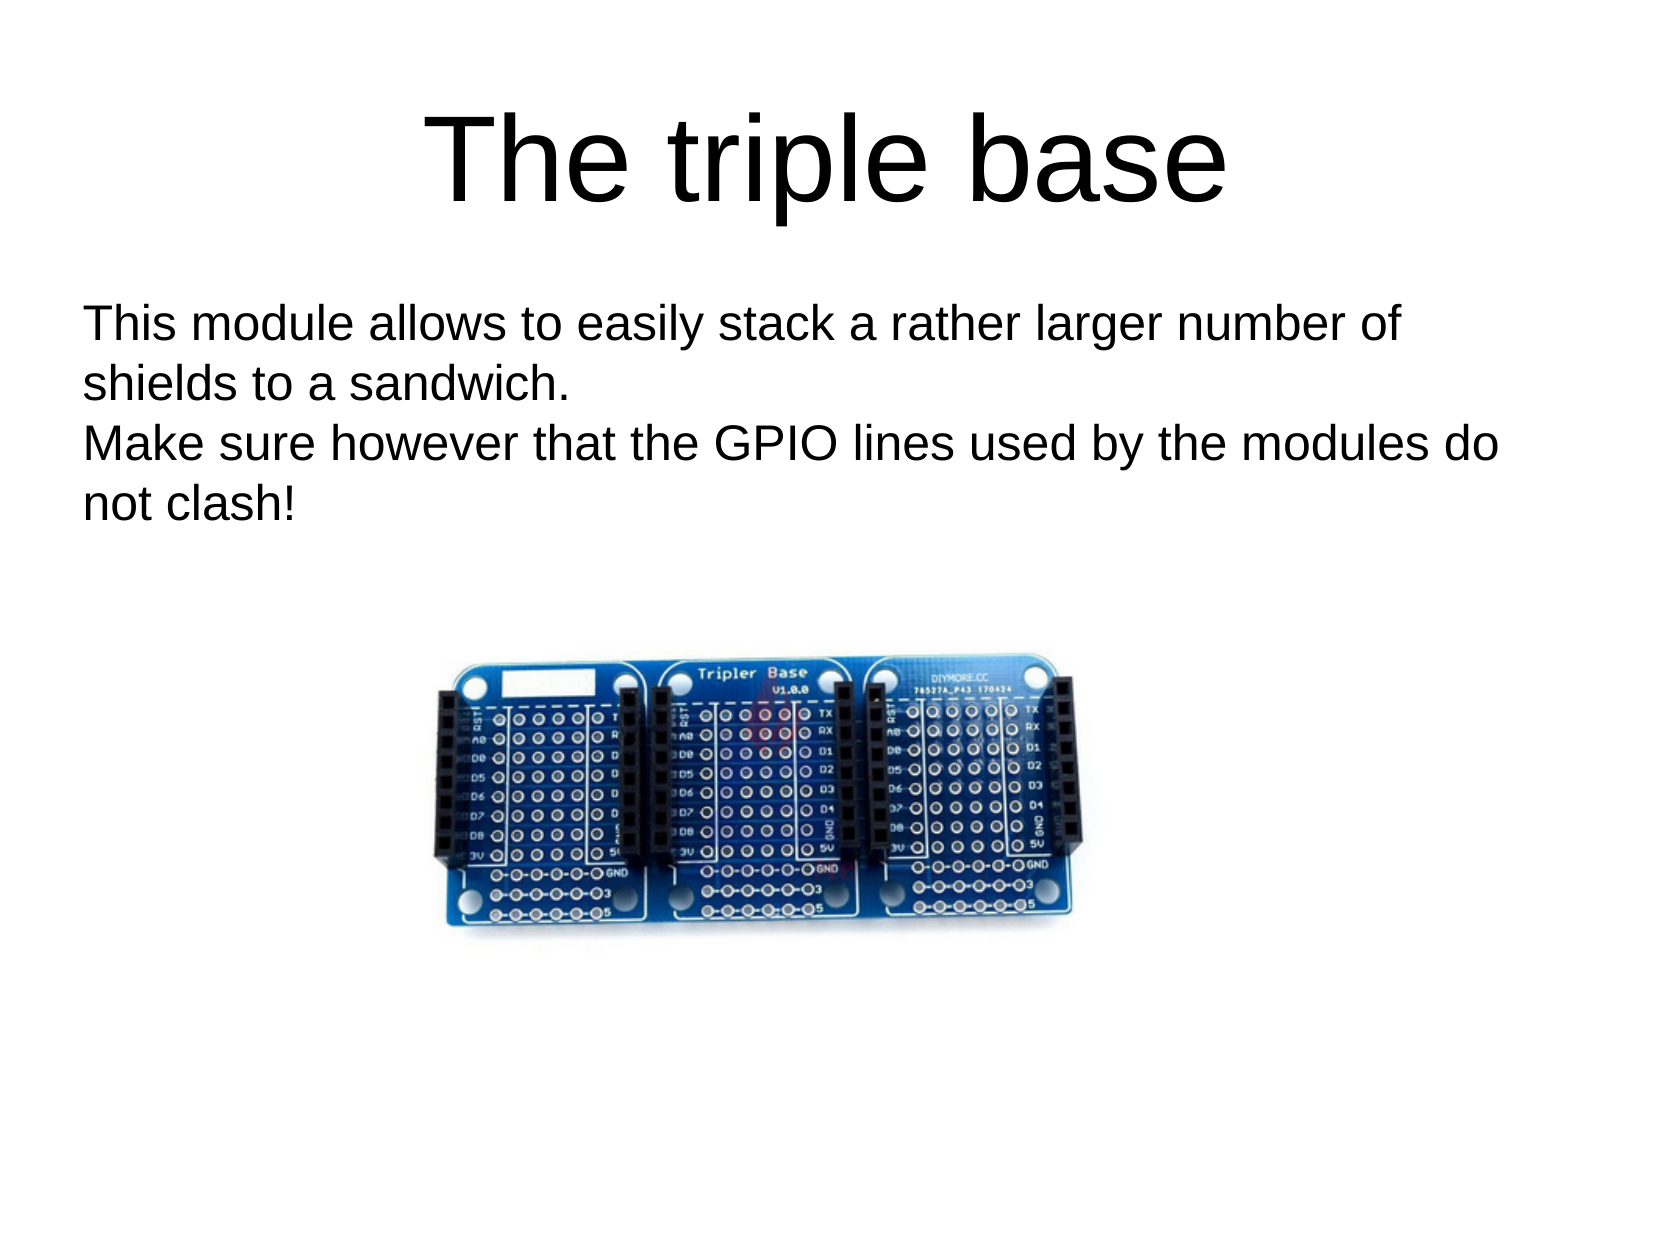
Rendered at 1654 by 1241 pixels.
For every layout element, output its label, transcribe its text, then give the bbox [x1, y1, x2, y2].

text_box This module allows to easily stack a rather larger number of shields to a sandwich. Make sure however that the GPIO lines used by the modules do not clash! [82, 290, 1571, 1010]
picture [404, 614, 1142, 992]
text_box The triple base [82, 79, 1571, 227]
